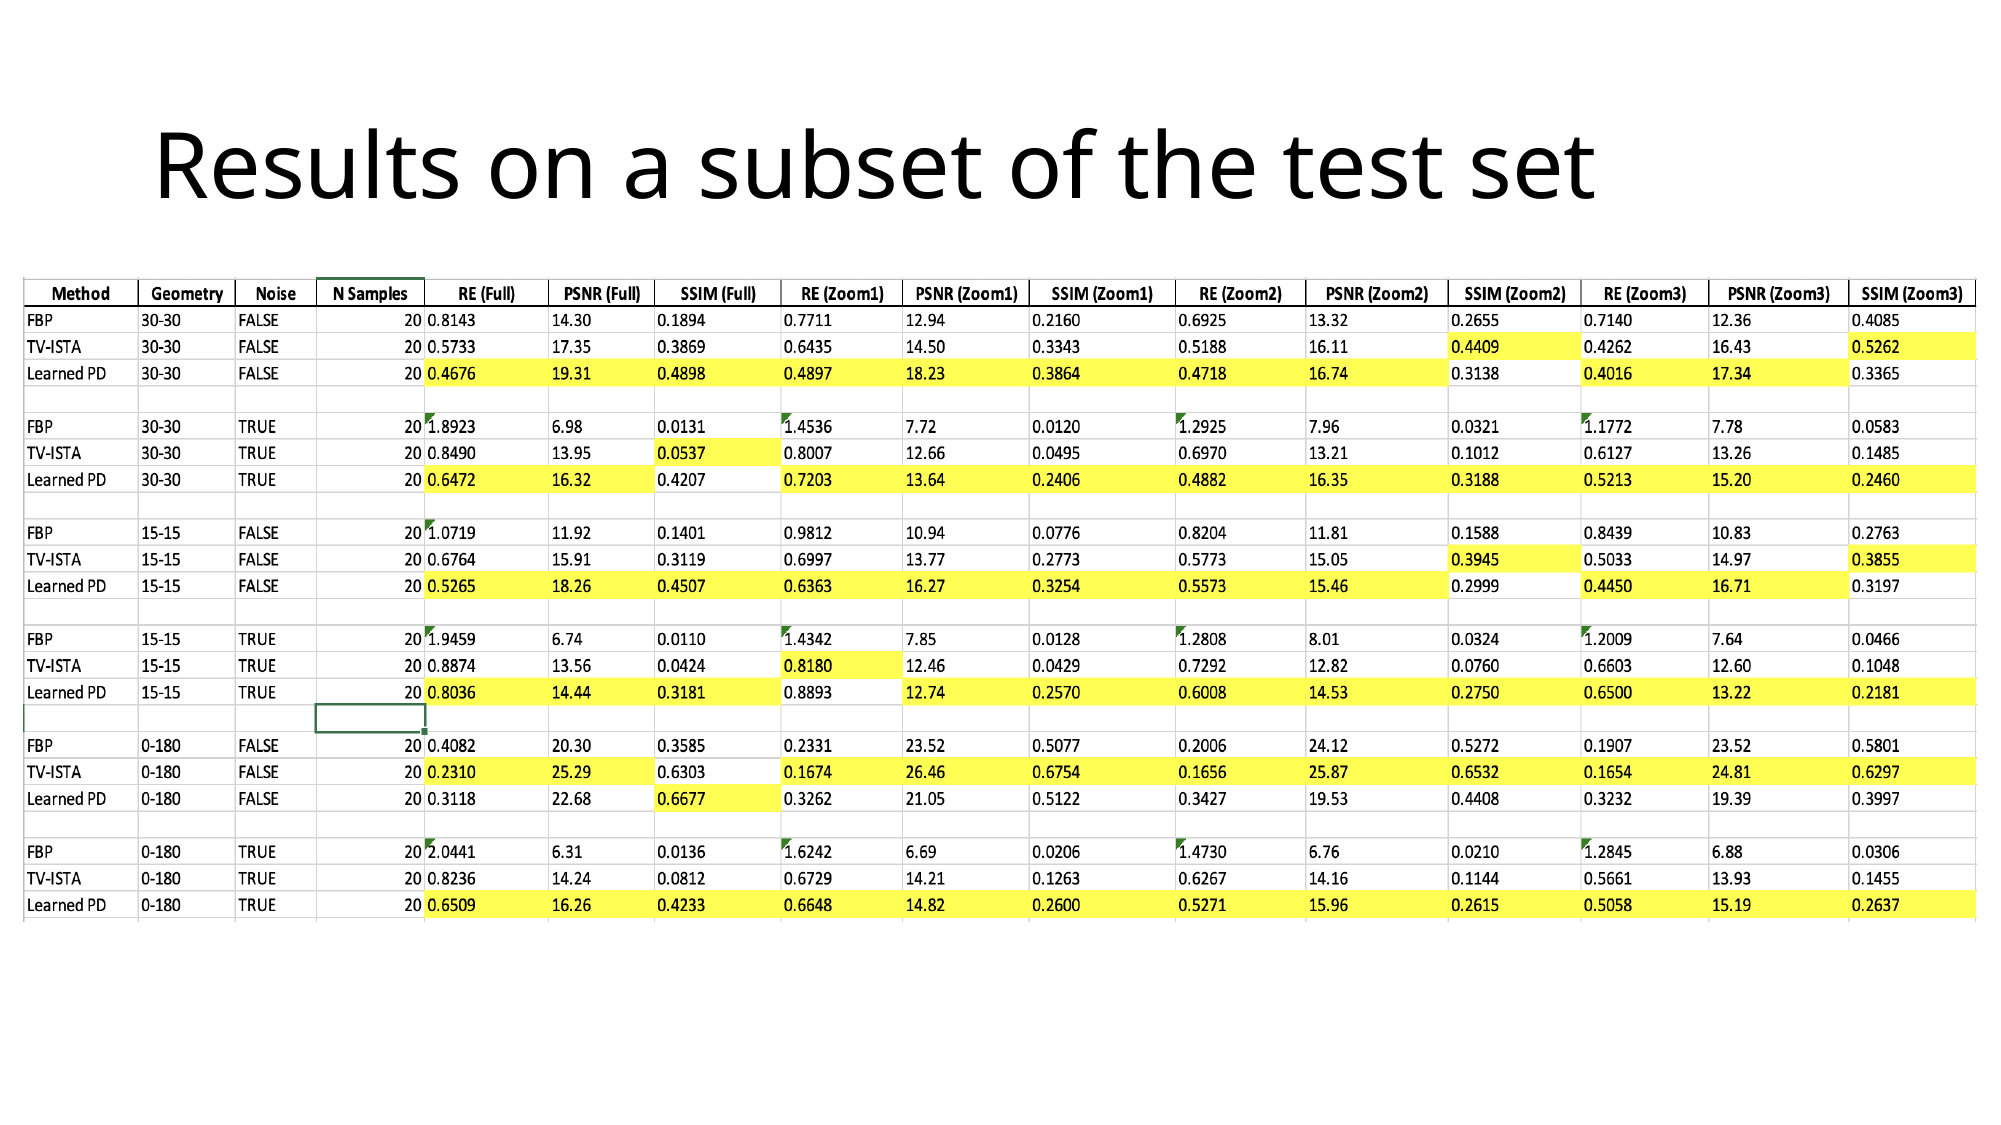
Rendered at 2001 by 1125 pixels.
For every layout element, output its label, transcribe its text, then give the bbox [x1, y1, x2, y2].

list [22, 276, 1977, 922]
title Results on a subset of the test set [137, 59, 1863, 276]
